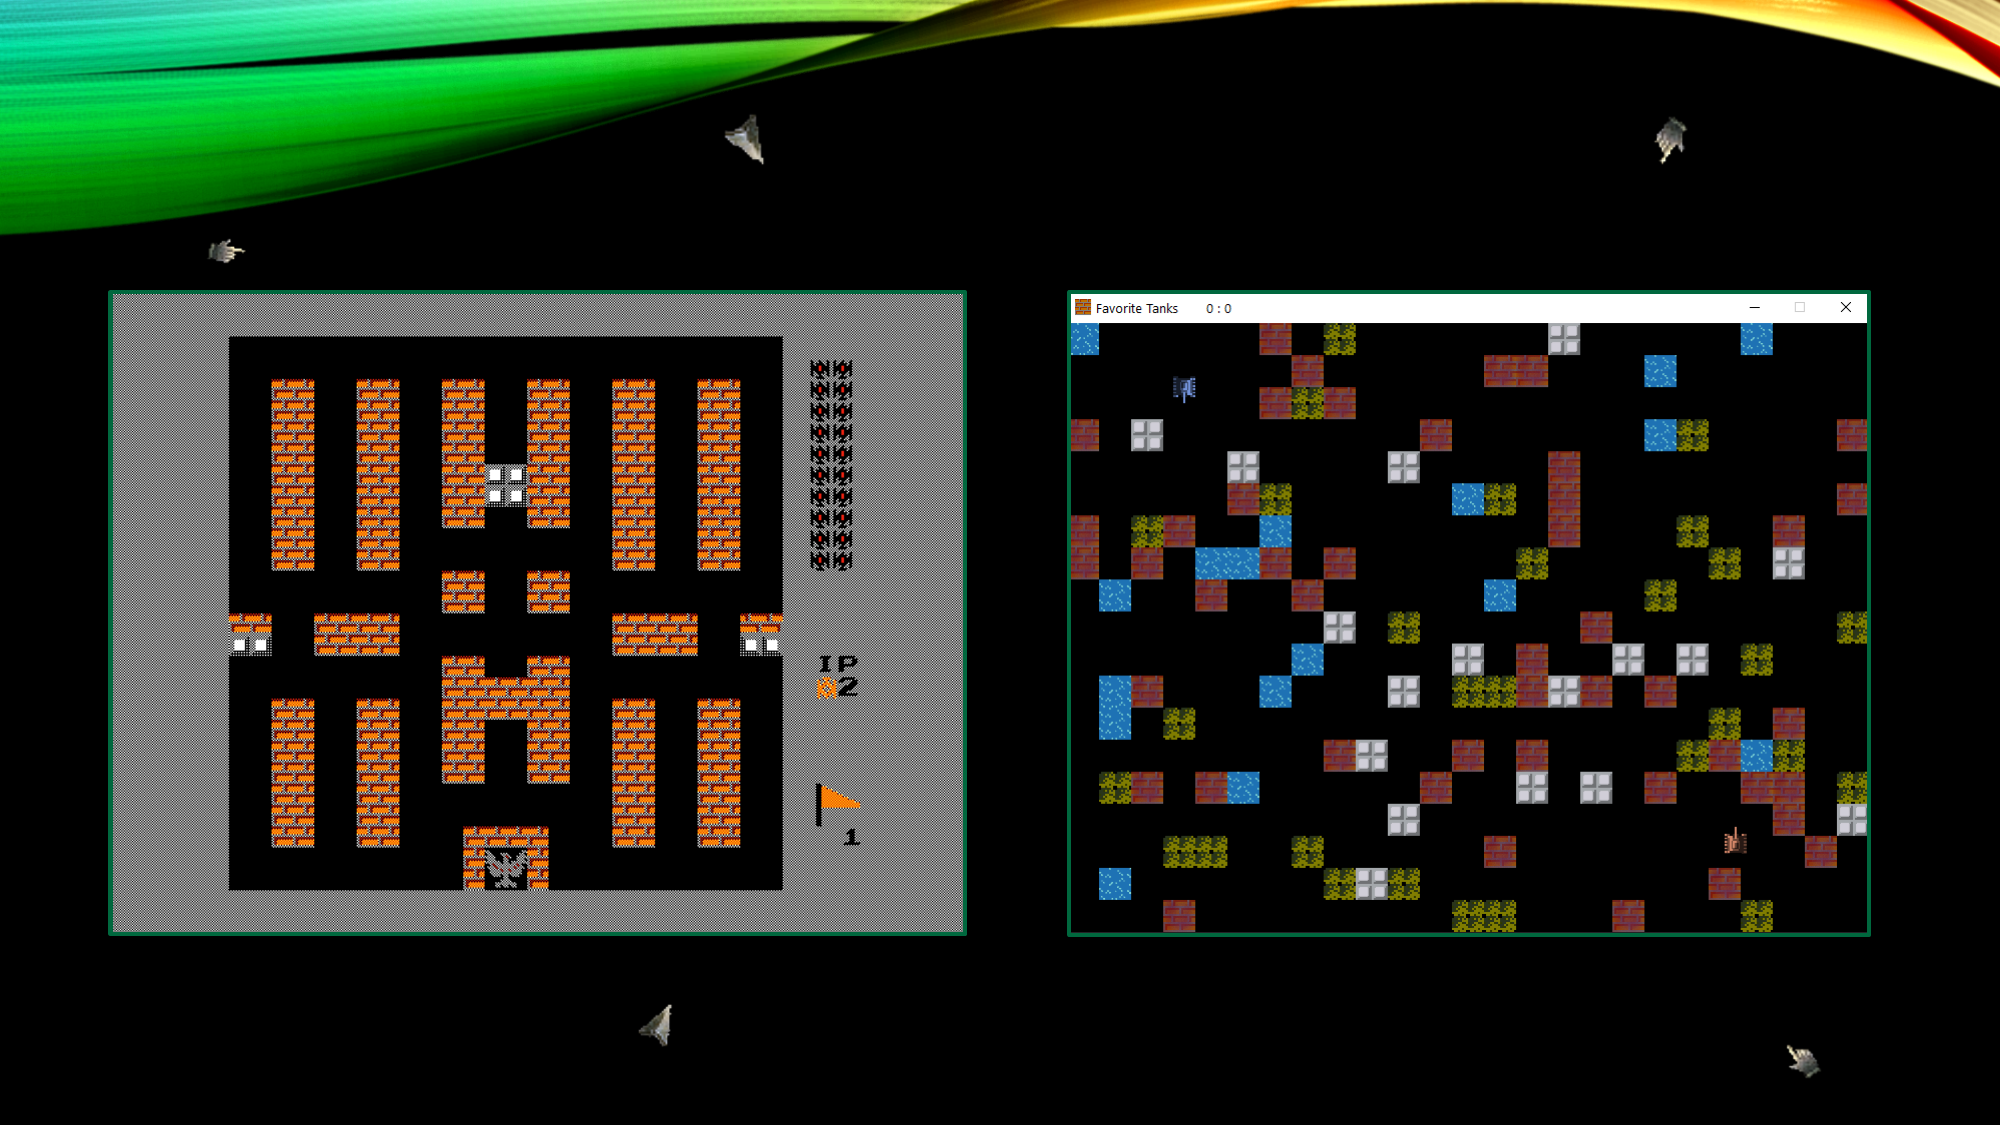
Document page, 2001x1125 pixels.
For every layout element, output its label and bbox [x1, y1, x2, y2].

picture [1757, 1016, 1846, 1106]
picture [1071, 293, 1868, 934]
list [112, 294, 964, 933]
picture [616, 982, 710, 1076]
picture [0, 0, 2000, 286]
